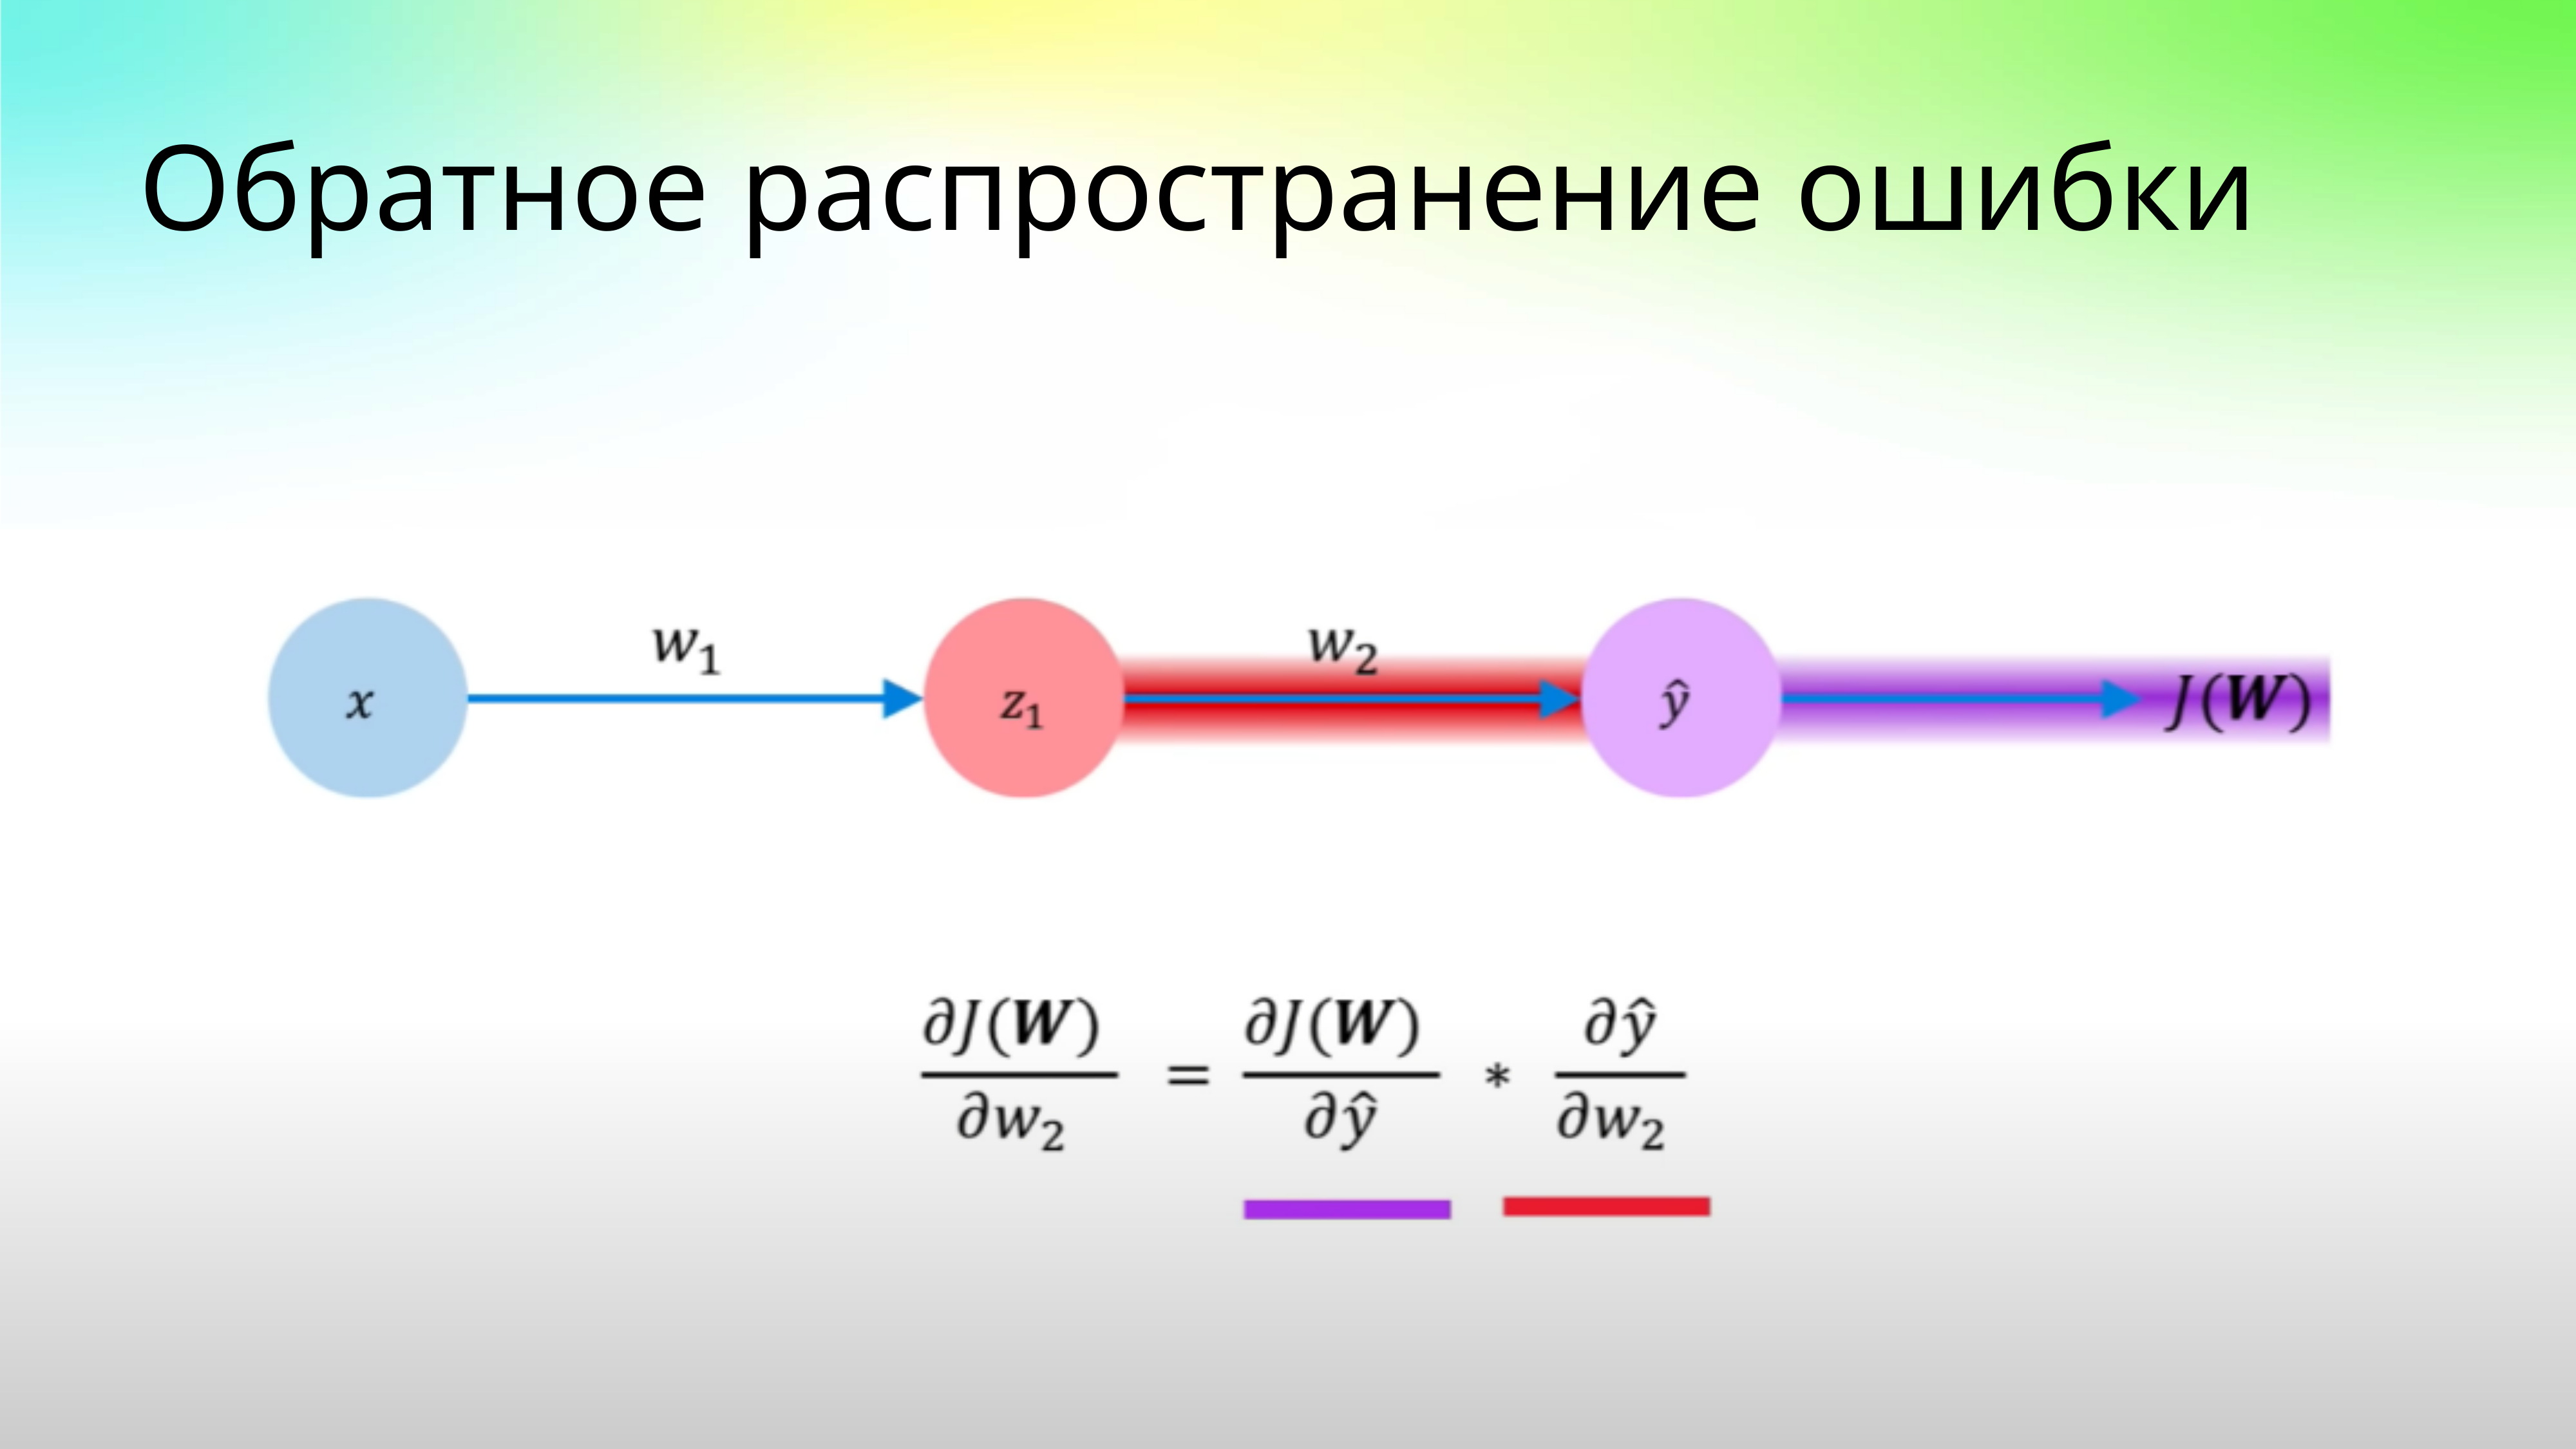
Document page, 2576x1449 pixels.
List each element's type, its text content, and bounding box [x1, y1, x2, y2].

picture [0, 0, 2576, 1449]
title Обратное распространение ошибки [133, 107, 2443, 350]
